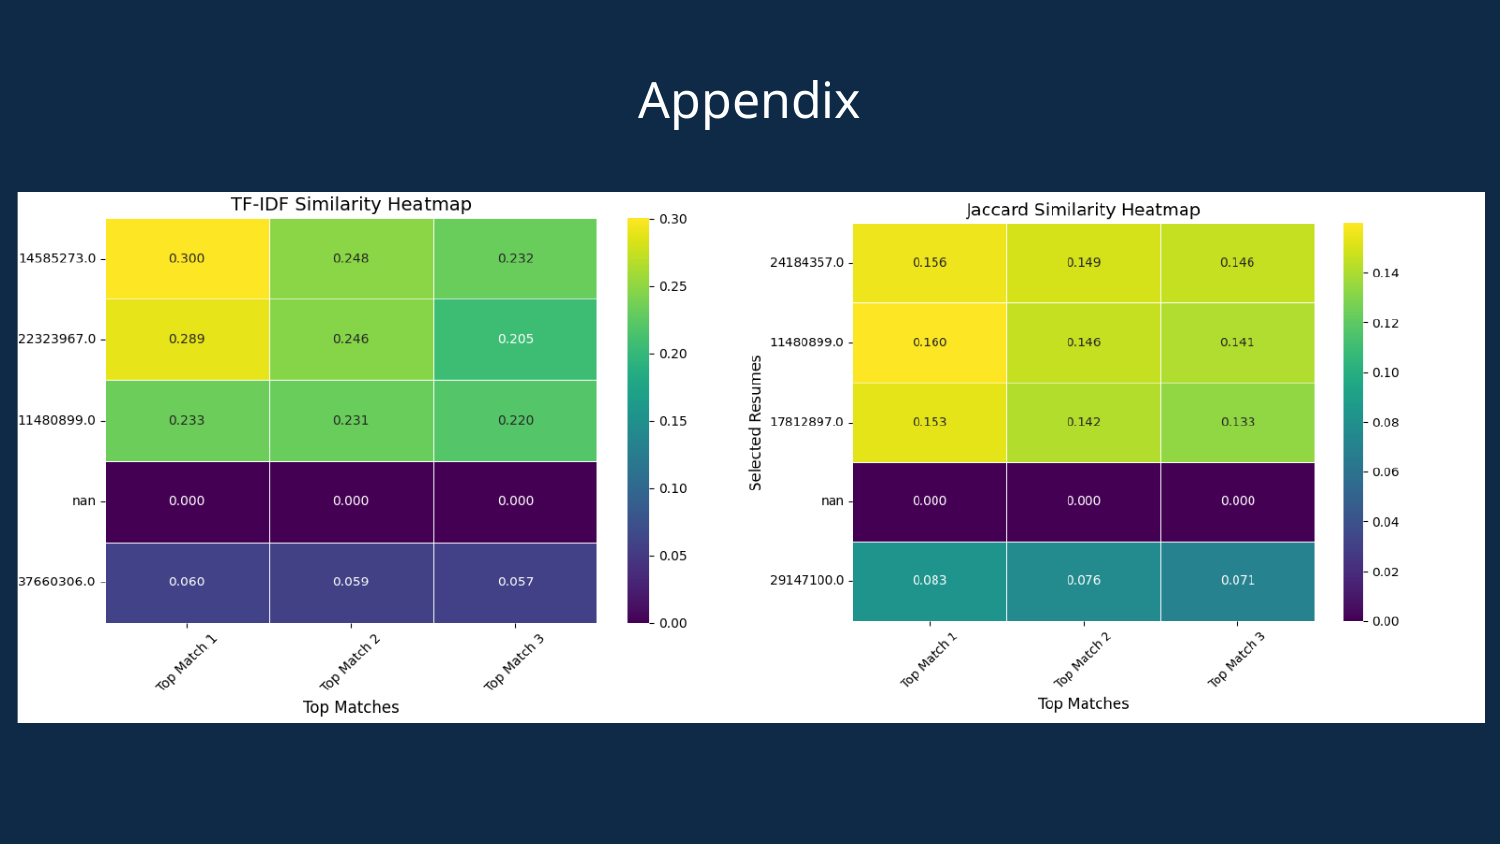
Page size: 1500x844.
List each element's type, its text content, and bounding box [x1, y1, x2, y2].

picture [17, 192, 1485, 723]
text_box Appendix [171, 53, 1328, 133]
